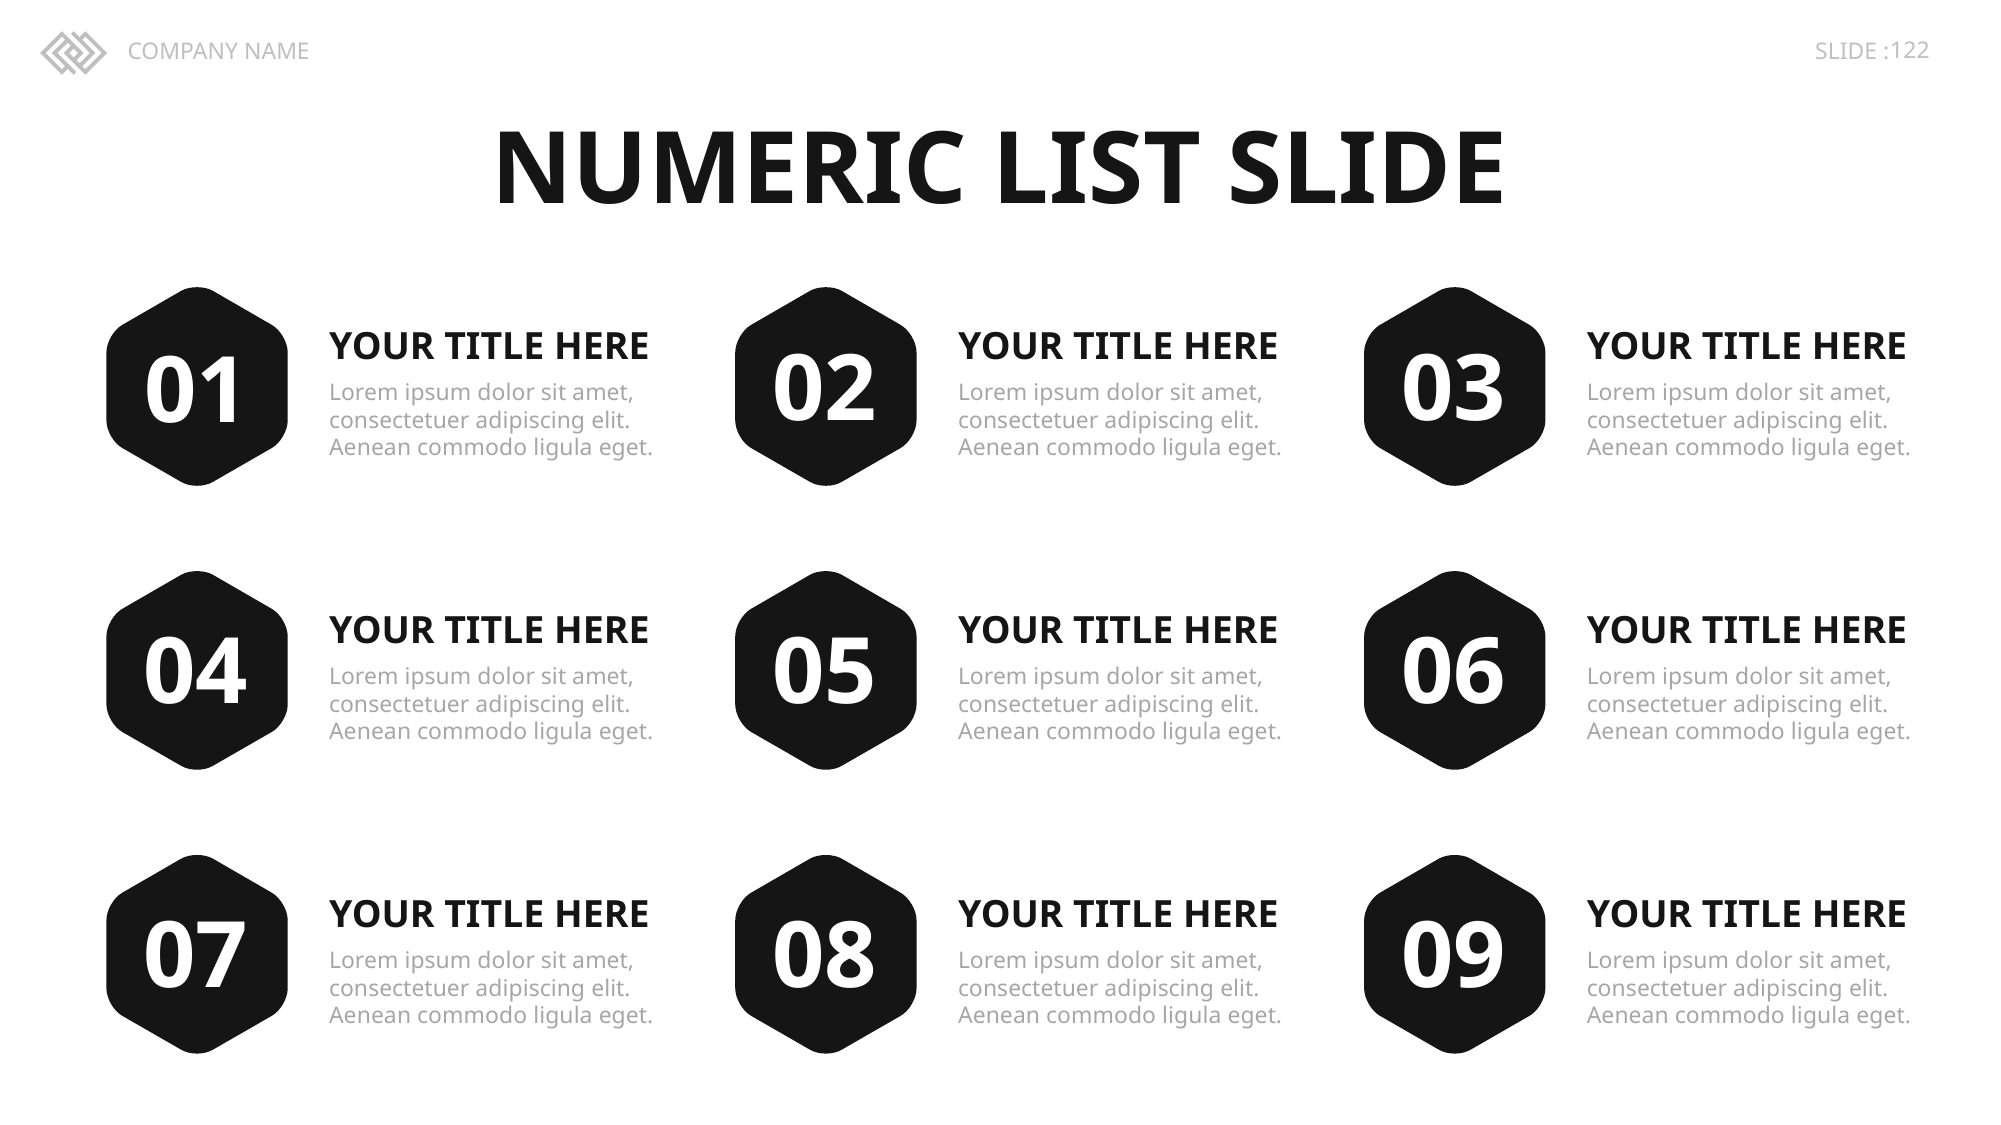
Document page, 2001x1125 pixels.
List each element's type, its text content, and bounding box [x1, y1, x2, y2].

text_box Lorem ipsum dolor sit amet, consectetuer adipiscing elit. Aenean commodo ligula eget. [927, 941, 1352, 1033]
text_box 01 [129, 323, 265, 448]
text_box Lorem ipsum dolor sit amet, consectetuer adipiscing elit. Aenean commodo ligula eget. [927, 657, 1352, 749]
text_box [1364, 855, 1546, 1054]
text_box Lorem ipsum dolor sit amet, consectetuer adipiscing elit. Aenean commodo ligula eget. [1556, 373, 1981, 465]
text_box YOUR TITLE HERE [298, 598, 724, 657]
text_box YOUR TITLE HERE [927, 598, 1352, 657]
text_box [735, 287, 917, 486]
text_box YOUR TITLE HERE [927, 882, 1352, 941]
text_box 08 [757, 888, 892, 1014]
text_box YOUR TITLE HERE [927, 315, 1352, 373]
text_box 06 [1386, 605, 1521, 730]
text_box [106, 855, 288, 1054]
text_box Lorem ipsum dolor sit amet, consectetuer adipiscing elit. Aenean commodo ligula eget. [298, 941, 724, 1033]
text_box YOUR TITLE HERE [298, 315, 724, 373]
text_box 05 [757, 605, 892, 730]
text_box [735, 571, 917, 770]
text_box 02 [757, 321, 892, 446]
text_box Lorem ipsum dolor sit amet, consectetuer adipiscing elit. Aenean commodo ligula eget. [1556, 657, 1981, 749]
text_box YOUR TITLE HERE [1556, 315, 1981, 373]
text_box Lorem ipsum dolor sit amet, consectetuer adipiscing elit. Aenean commodo ligula eget. [298, 657, 724, 749]
text_box Lorem ipsum dolor sit amet, consectetuer adipiscing elit. Aenean commodo ligula eget. [298, 373, 724, 465]
text_box YOUR TITLE HERE [1556, 598, 1981, 657]
text_box 04 [128, 605, 264, 730]
text_box [106, 287, 288, 486]
text_box [1364, 287, 1546, 486]
text_box [735, 855, 917, 1054]
text_box 03 [1386, 321, 1521, 446]
text_box [106, 571, 288, 770]
text_box Lorem ipsum dolor sit amet, consectetuer adipiscing elit. Aenean commodo ligula eget. [1556, 941, 1981, 1033]
text_box 07 [128, 888, 264, 1014]
text_box 09 [1386, 888, 1521, 1014]
text_box YOUR TITLE HERE [298, 882, 724, 941]
text_box YOUR TITLE HERE [1556, 882, 1981, 941]
text_box Lorem ipsum dolor sit amet, consectetuer adipiscing elit. Aenean commodo ligula eget. [927, 373, 1352, 465]
text_box [1364, 571, 1546, 770]
list NUMERIC LIST SLIDE [99, 113, 1900, 222]
